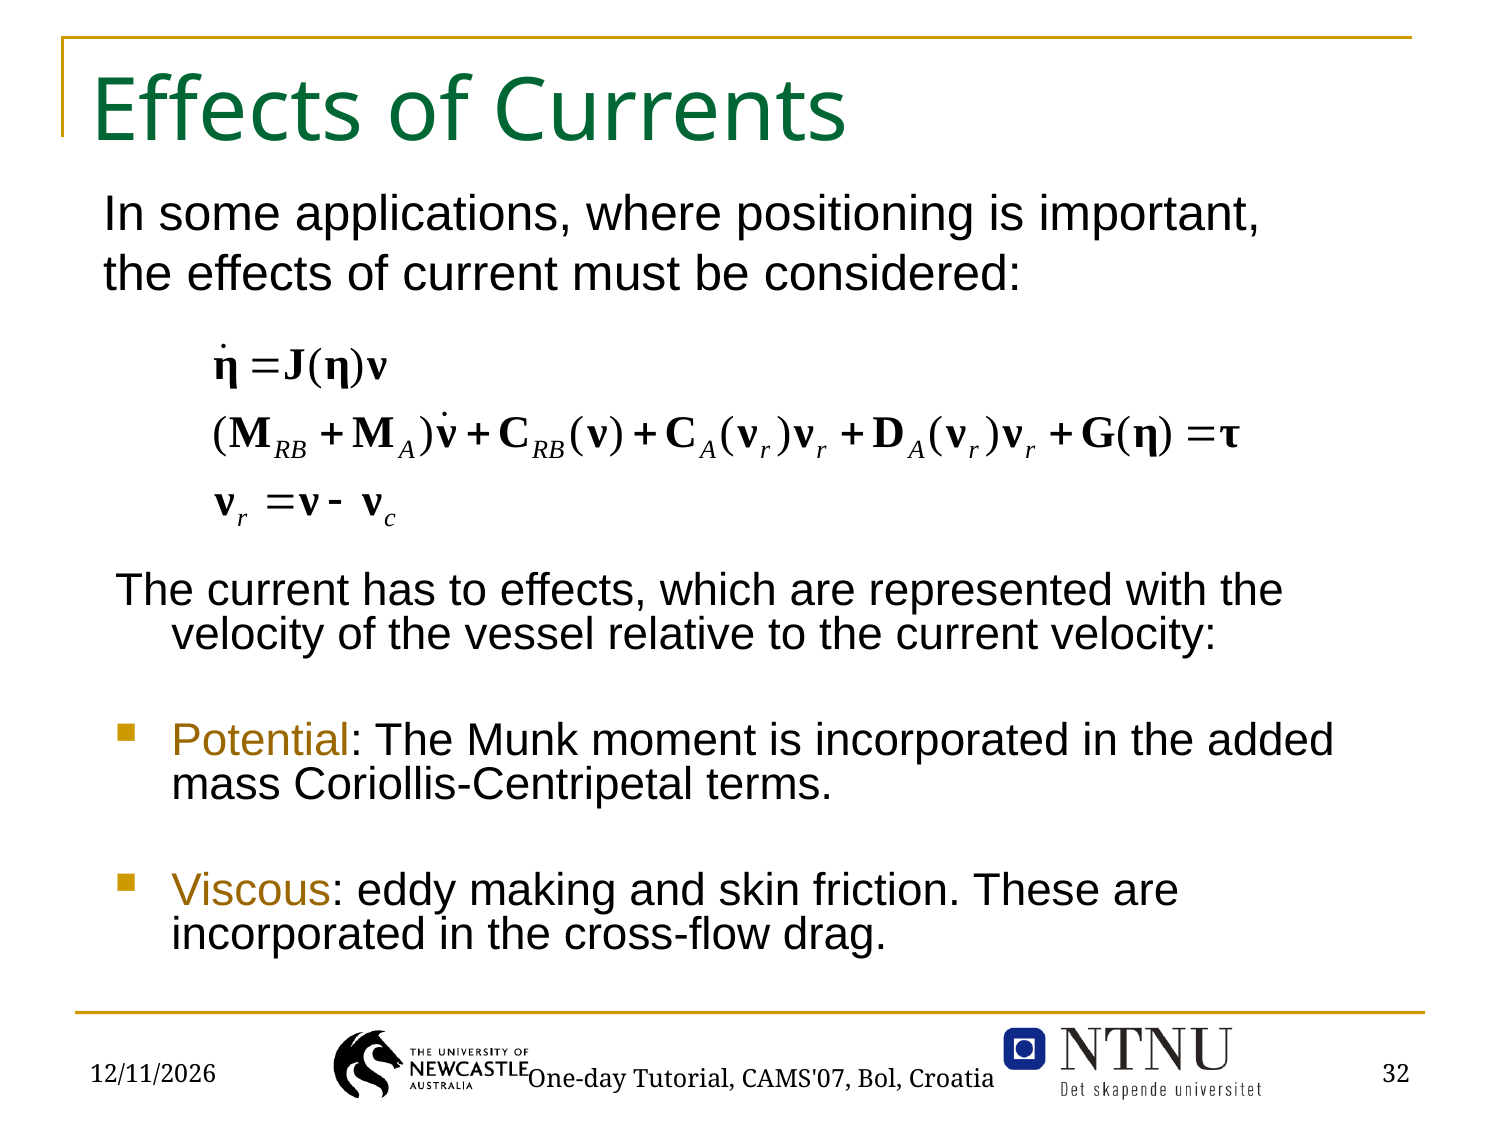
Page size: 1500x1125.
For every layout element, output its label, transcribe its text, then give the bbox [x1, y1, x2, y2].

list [206, 337, 1248, 538]
picture [998, 1023, 1268, 1102]
picture [324, 1023, 535, 1105]
footer One-day Tutorial, CAMS'07, Bol, Croatia [466, 1024, 1058, 1101]
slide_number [74, 1023, 426, 1100]
slide_number 32 [1074, 1023, 1426, 1100]
text_box In some applications, where positioning is important, the effects of current must be considered: [88, 172, 1294, 308]
list The current has to effects, which are represented with the velocity of the vessel relative to the current velocity: Potential: The Munk moment is incorporated in the added mass Coriollis-Centripetal terms. Viscous: eddy making and skin friction. These are incorporated in the cross-flow drag. [100, 562, 1414, 981]
title Effects of Currents [74, 45, 1426, 233]
